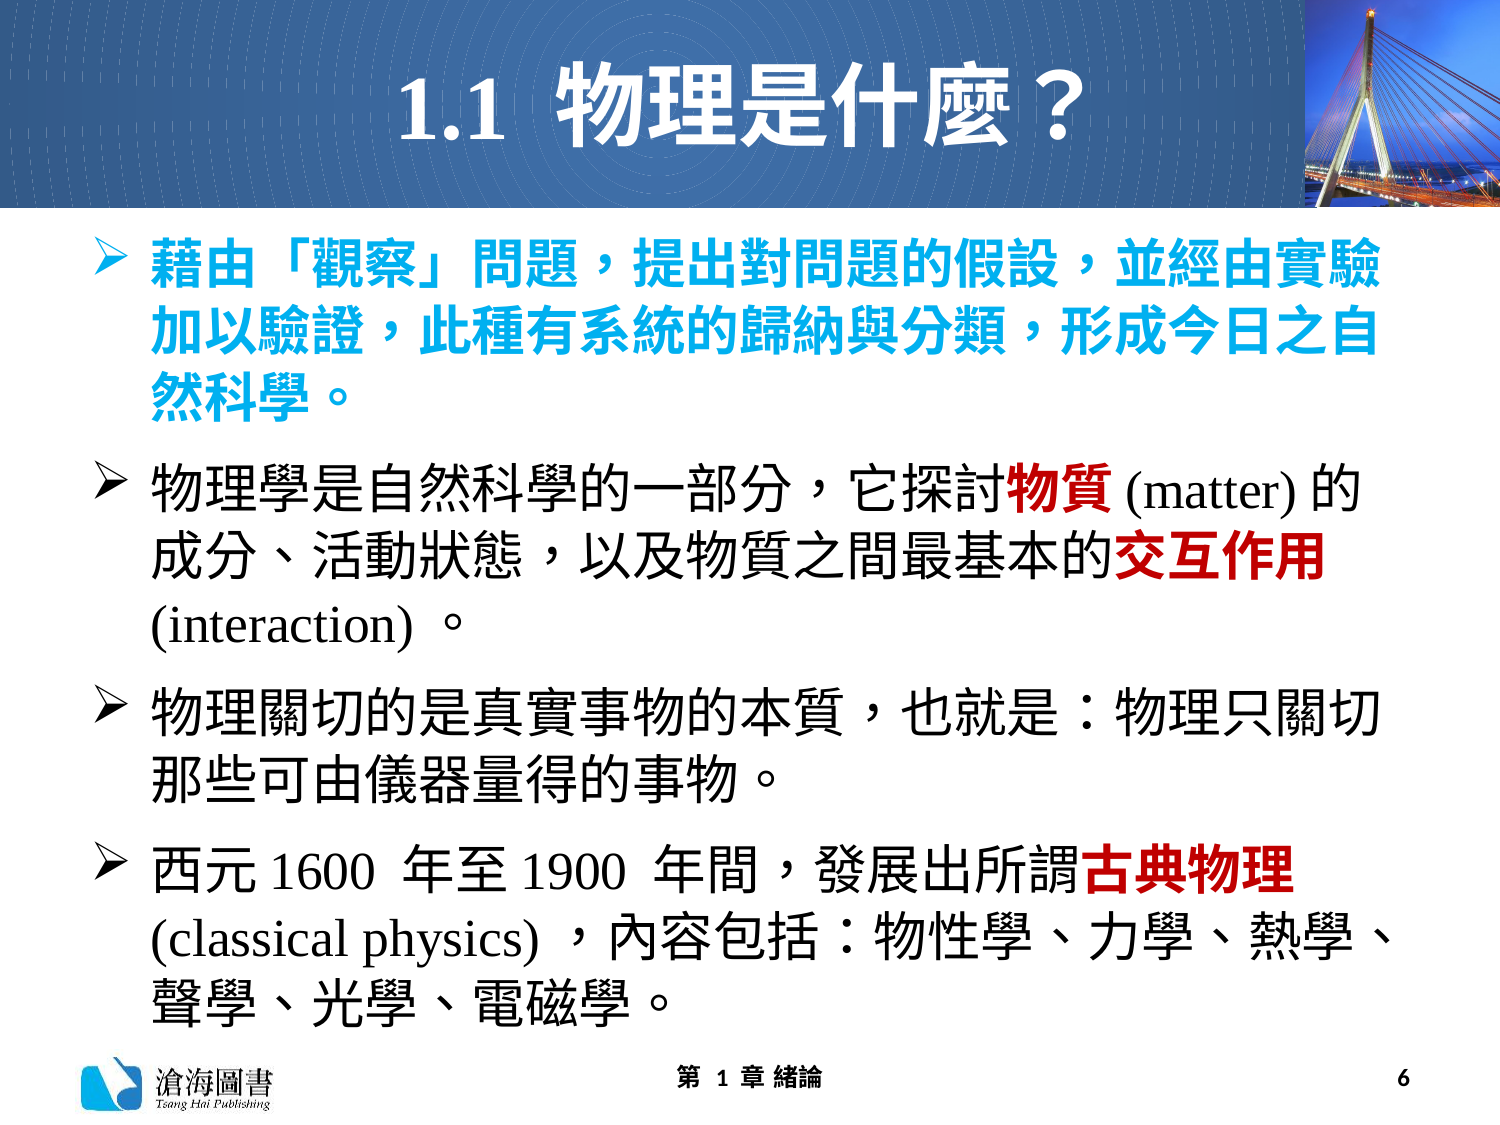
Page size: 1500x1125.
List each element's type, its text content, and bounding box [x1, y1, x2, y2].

picture [75, 1049, 274, 1118]
title 1.1 物理是什麼？ [75, 21, 1425, 185]
list 藉由「觀察」問題，提出對問題的假設，並經由實驗加以驗證，此種有系統的歸納與分類，形成今日之自然科學。 物理學是自然科學的一部分，它探討物質(matter)的成分、活動狀態，以及物質之間最基本的交互作用(interaction)。 物理關切的是真實事物的本質，也就是：物理只關切那些可由儀器量得的事物。 西元1600 年至1900 年間，發展出所謂古典物理(classical physics)，內容包括：物性學、力學、熱學、聲學、光學、電磁學。 [75, 219, 1425, 1043]
picture [1305, 0, 1500, 207]
slide_number 6 [1074, 1046, 1425, 1107]
footer 第 1 章 緒論 [512, 1046, 988, 1107]
